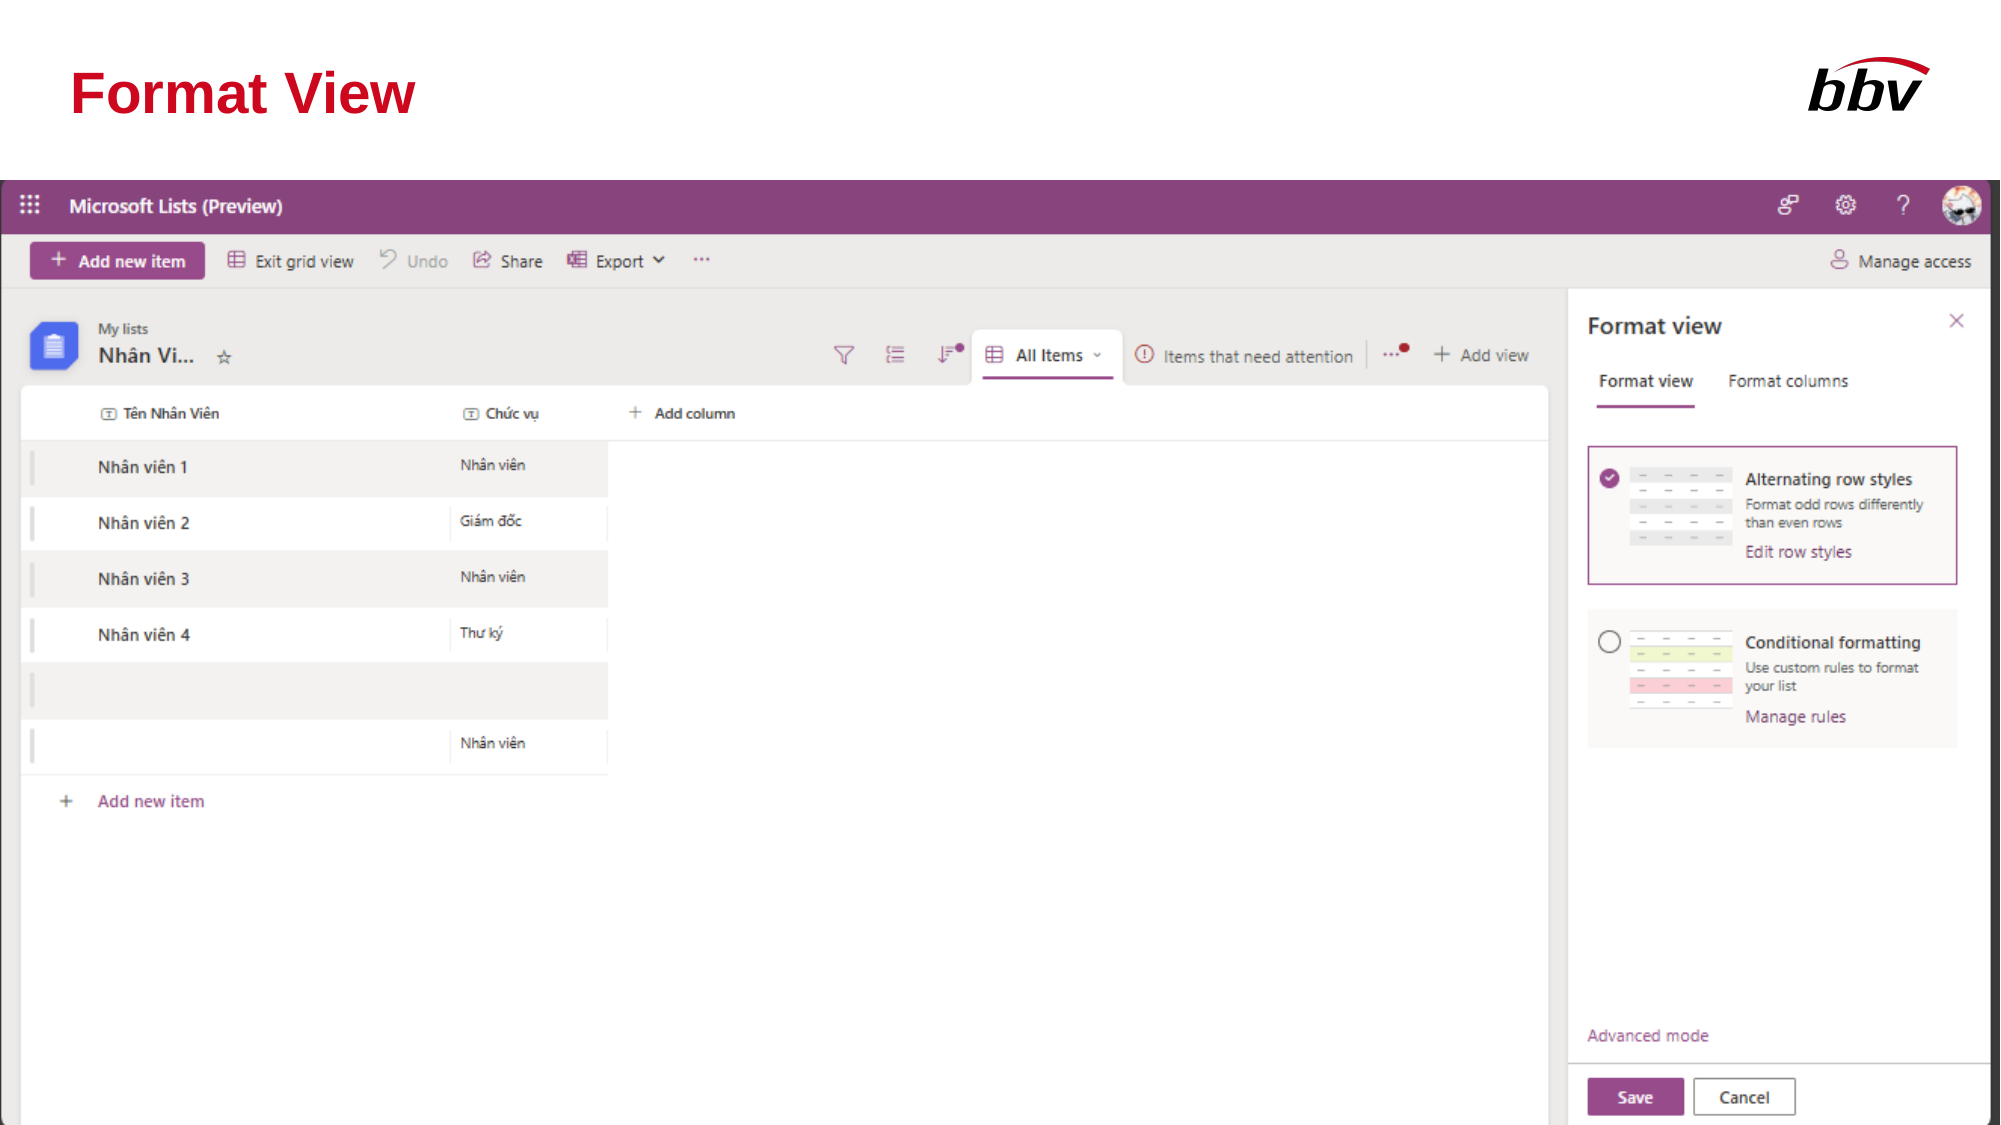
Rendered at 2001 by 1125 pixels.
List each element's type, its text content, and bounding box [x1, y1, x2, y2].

picture [0, 179, 2000, 1125]
picture [1808, 57, 1930, 111]
title Format View [70, 0, 1666, 179]
